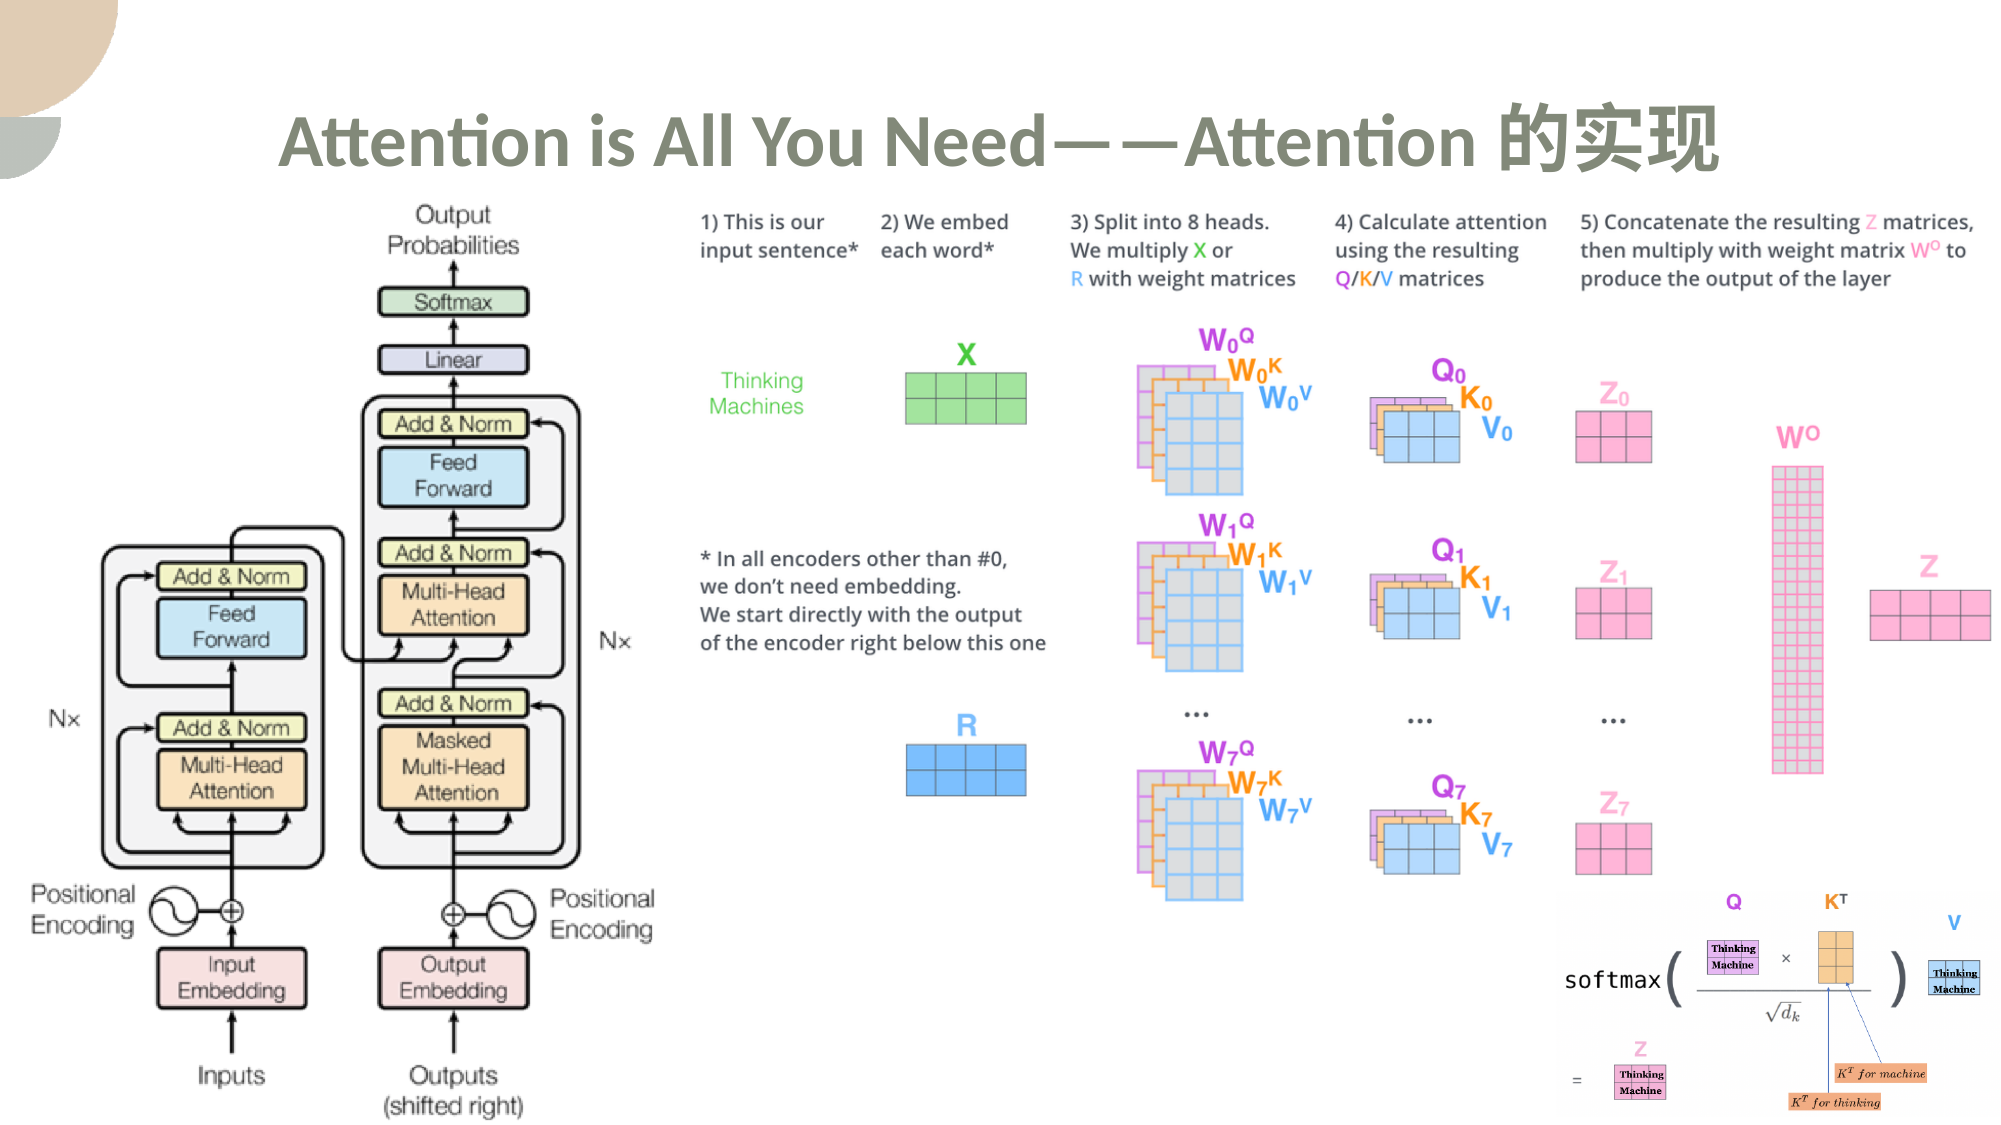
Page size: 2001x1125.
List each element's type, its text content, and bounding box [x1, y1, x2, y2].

picture [0, 190, 2000, 1125]
text_box Attention is All You Need——Attention的实现 [263, 84, 1737, 190]
picture [0, 0, 118, 179]
